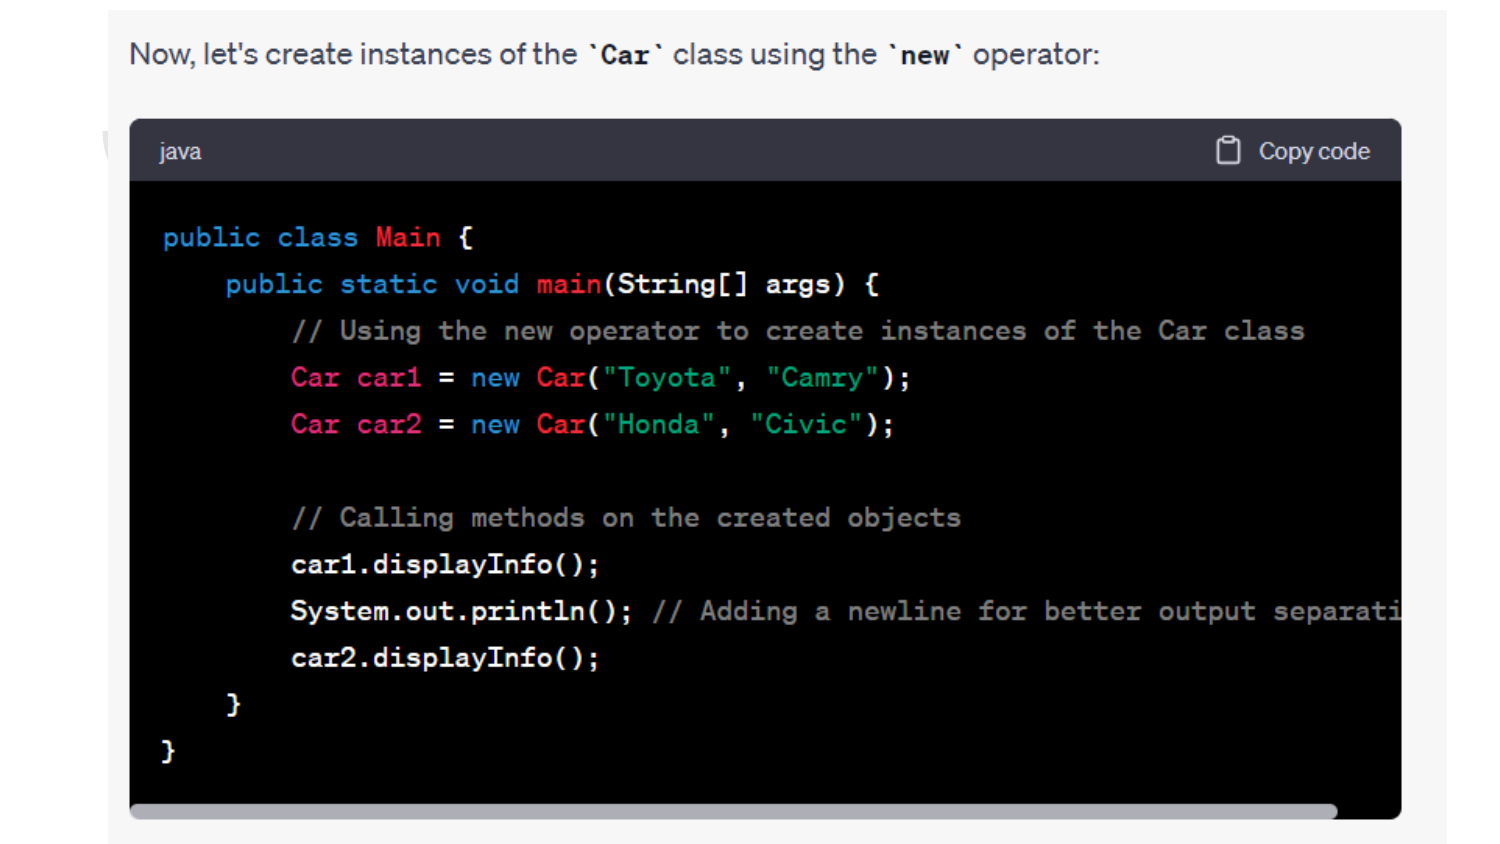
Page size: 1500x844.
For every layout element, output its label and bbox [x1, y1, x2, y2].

picture [108, 10, 1447, 844]
